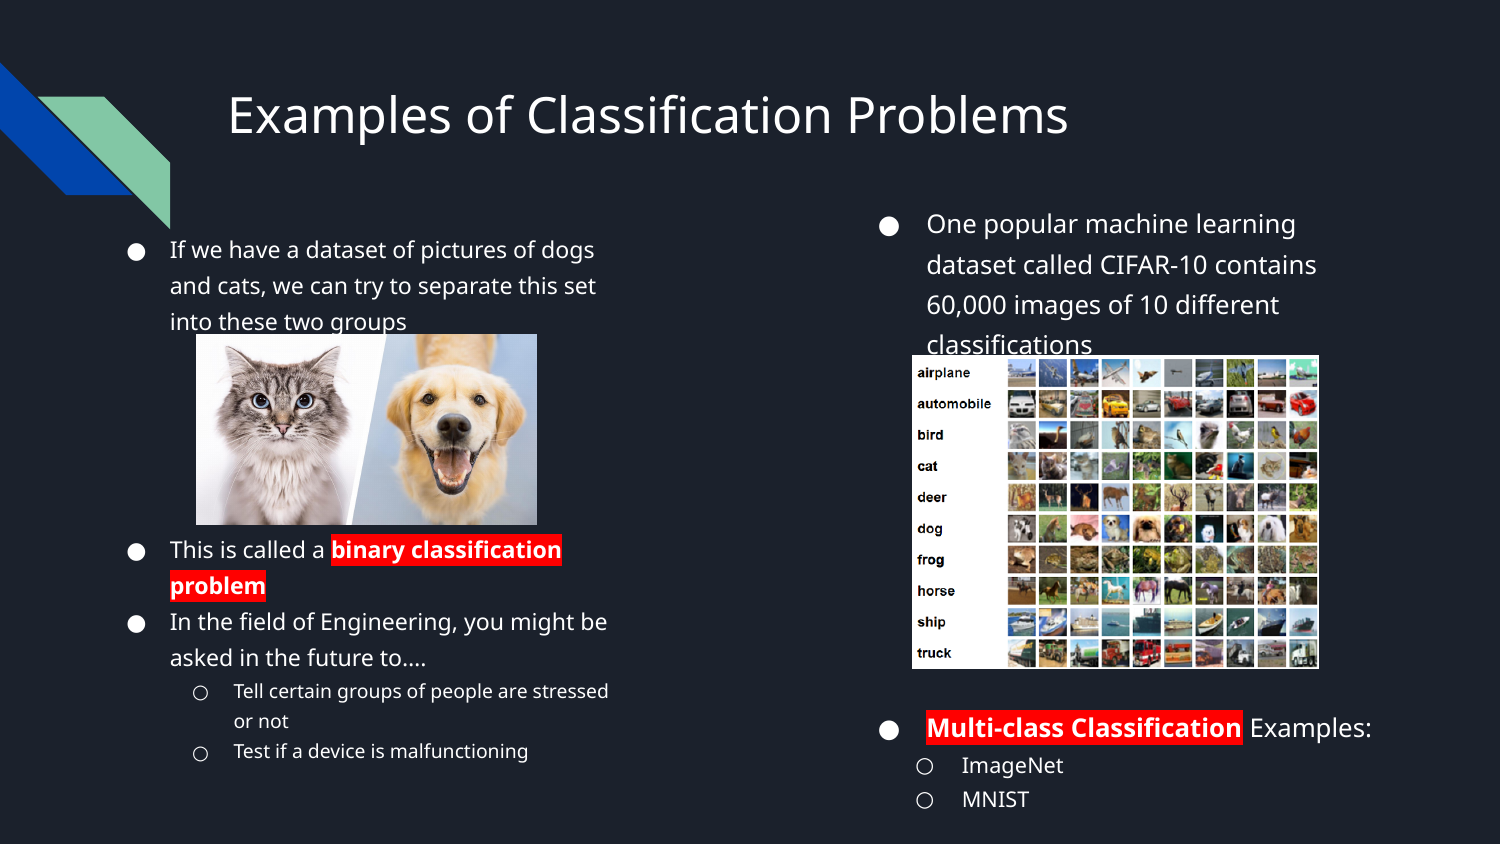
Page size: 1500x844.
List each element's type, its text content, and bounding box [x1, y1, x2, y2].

list If we have a dataset of pictures of dogs and cats, we can try to separate this set into these two groups This is called a binary classification problem In the field of Engineering, you might be asked in the future to…. Tell certain groups of people are stressed or not Test if a device is malfunctioning [91, 214, 642, 781]
picture [912, 355, 1319, 669]
title Examples of Classification Problems [212, 64, 1368, 215]
list One popular machine learning dataset called CIFAR-10 contains 60,000 images of 10 different classifications Multi-class Classification Examples: ImageNet MNIST [840, 186, 1391, 837]
picture [196, 333, 537, 526]
